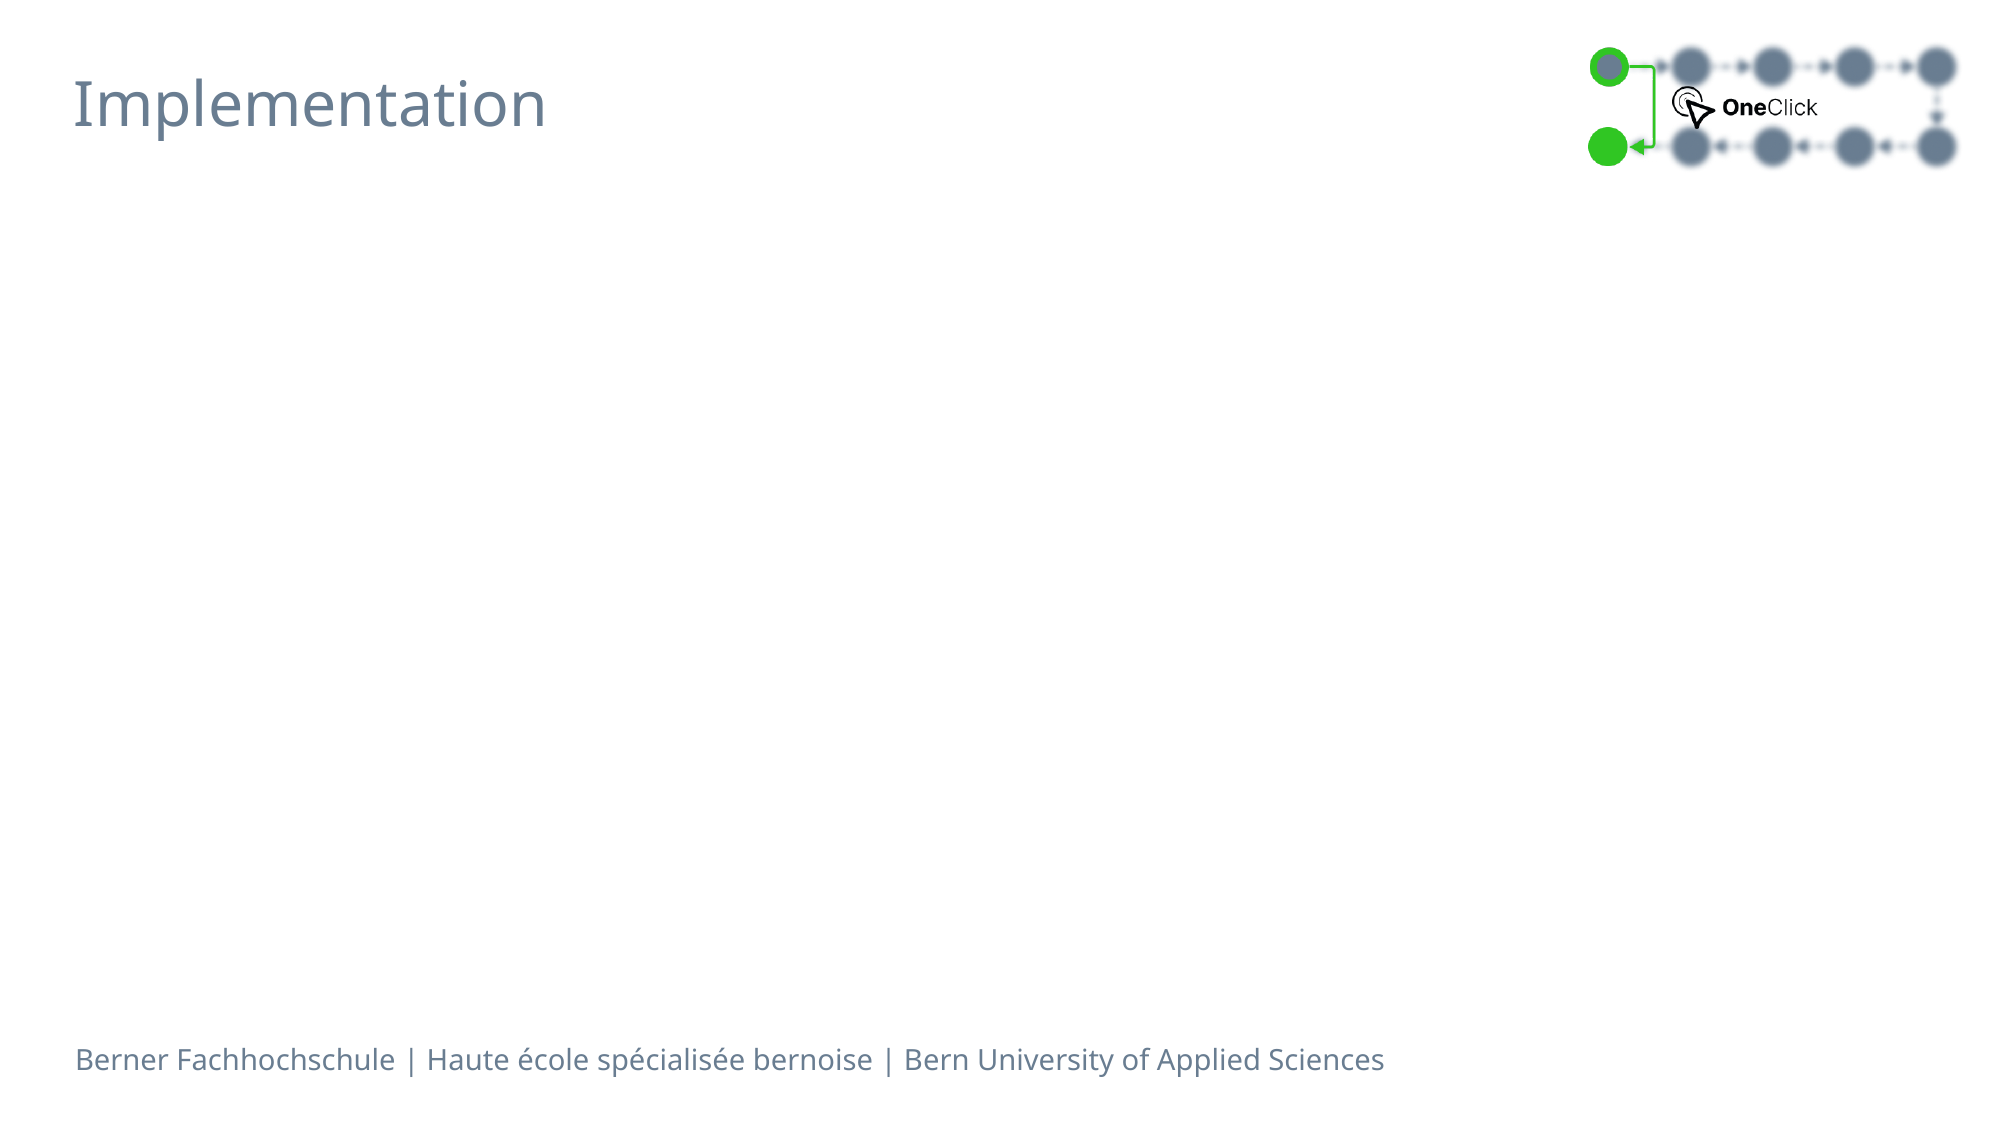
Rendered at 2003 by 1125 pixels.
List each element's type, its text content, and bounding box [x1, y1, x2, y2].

picture [1588, 39, 1964, 174]
title Implementation [73, 64, 1583, 149]
